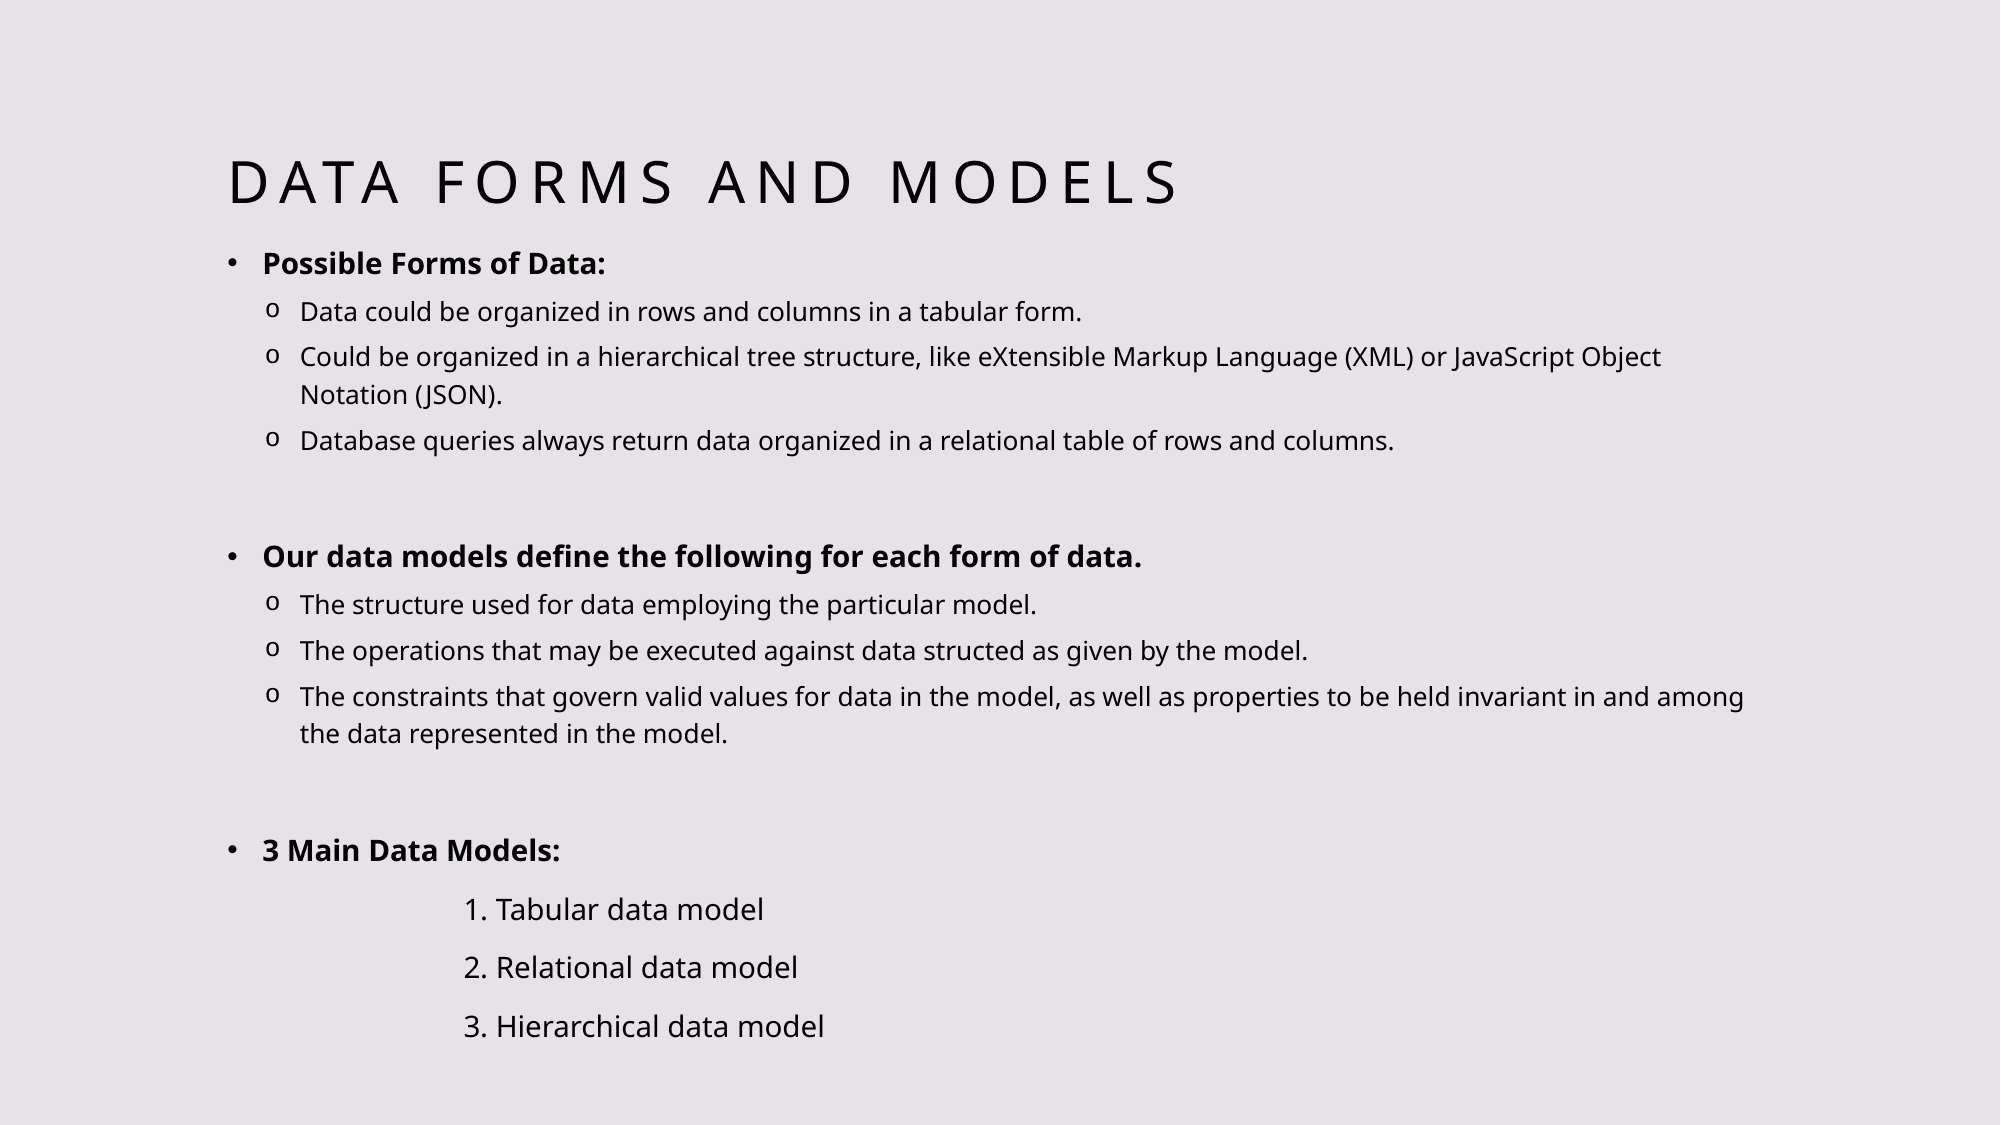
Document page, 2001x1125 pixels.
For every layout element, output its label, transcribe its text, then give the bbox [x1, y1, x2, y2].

title Data forms and models [212, 65, 1788, 230]
list Possible Forms of Data: Data could be organized in rows and columns in a tabular form. Could be organized in a hierarchical tree structure, like eXtensible Markup Language (XML) or JavaScript Object Notation (JSON). Database queries always return data organized in a relational table of rows and columns. Our data models define the following for each form of data. The structure used for data employing the particular model. The operations that may be executed against data structed as given by the model. The constraints that govern valid values for data in the model, as well as properties to be held invariant in and among the data represented in the model. 3 Main Data Models: 1. Tabular data model 2. Relational data model 3. Hierarchical data model [212, 230, 1788, 1056]
